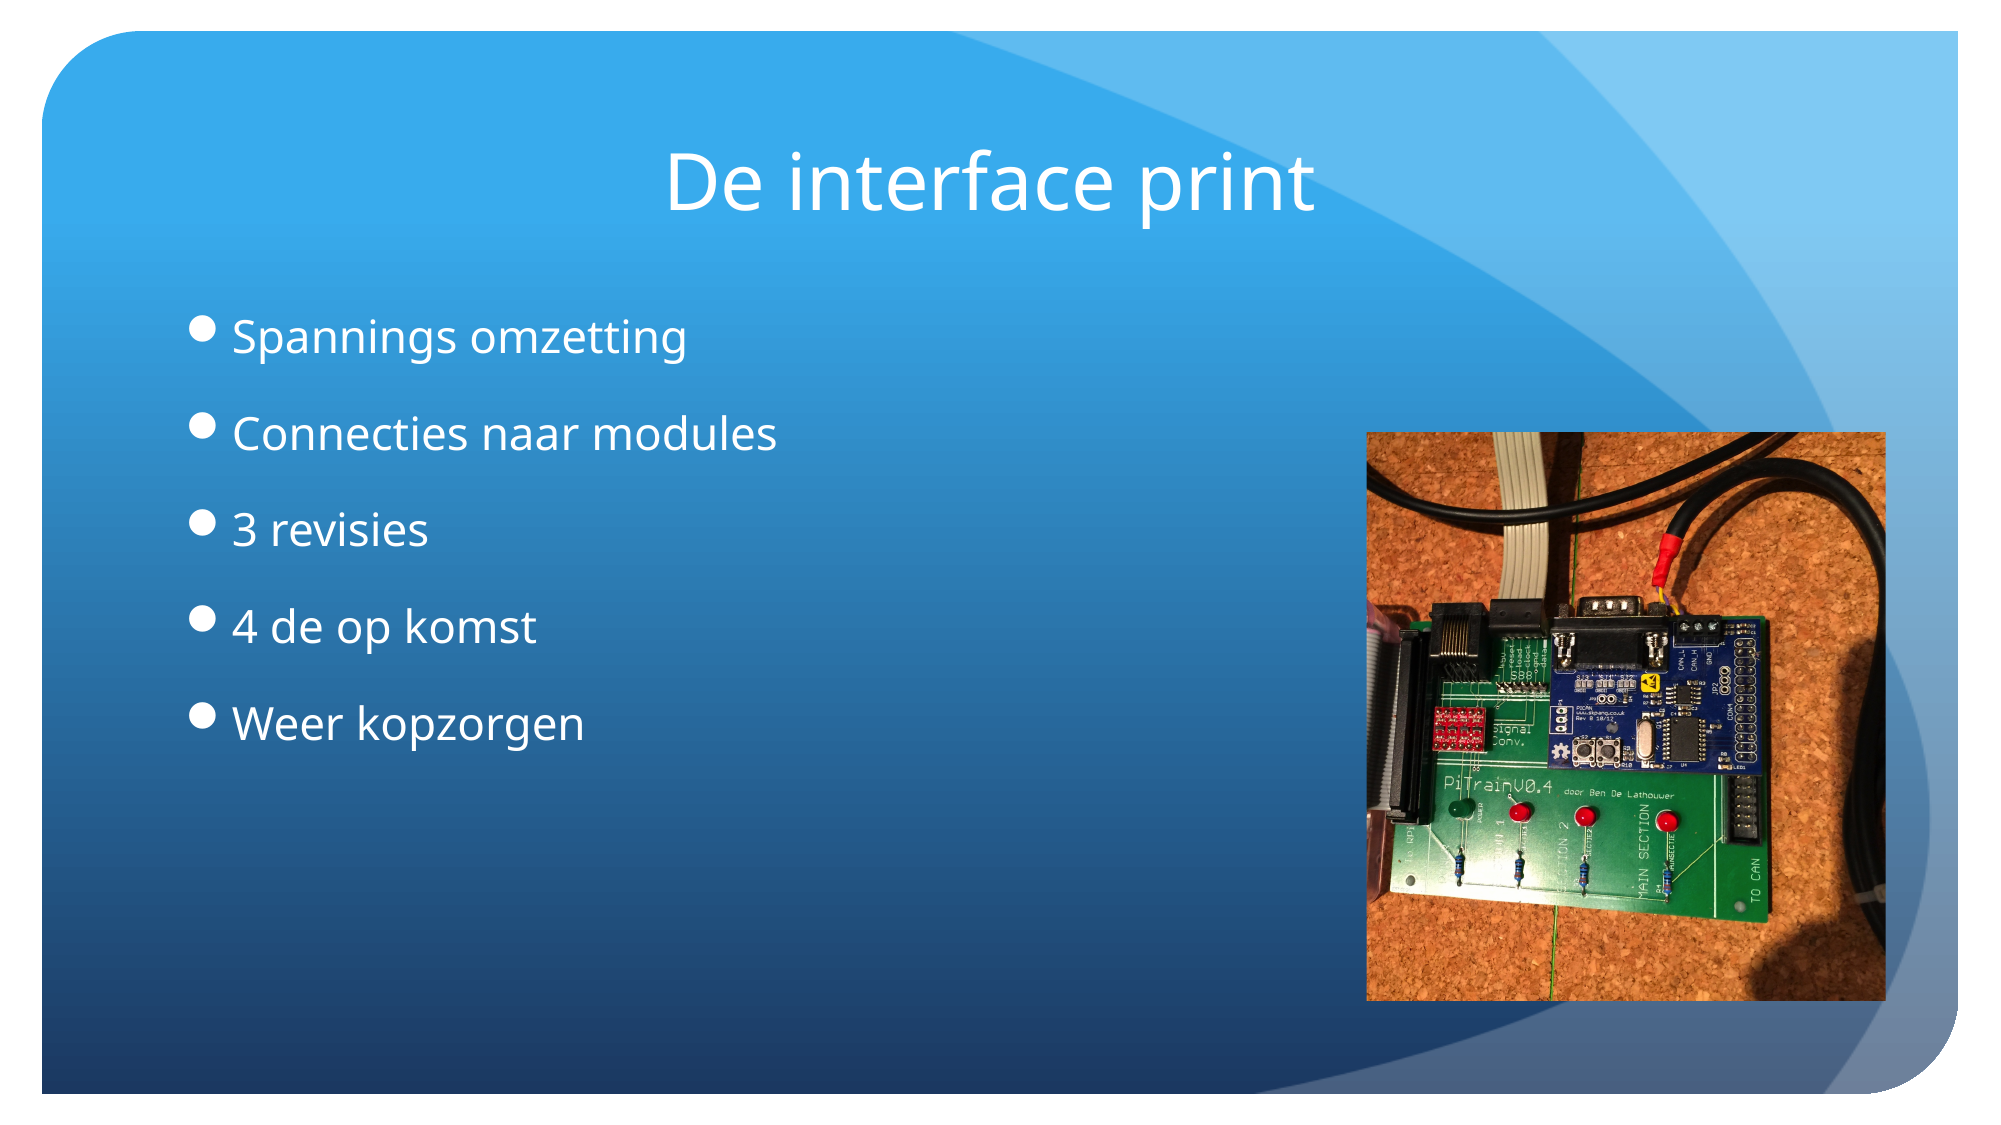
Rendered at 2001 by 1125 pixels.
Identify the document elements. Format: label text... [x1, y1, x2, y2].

title De interface print [170, 62, 1830, 234]
picture [33, 30, 1964, 1094]
list Spannings omzetting Connecties naar modules 3 revisies 4 de op komst Weer kopzorgen [170, 299, 1830, 991]
